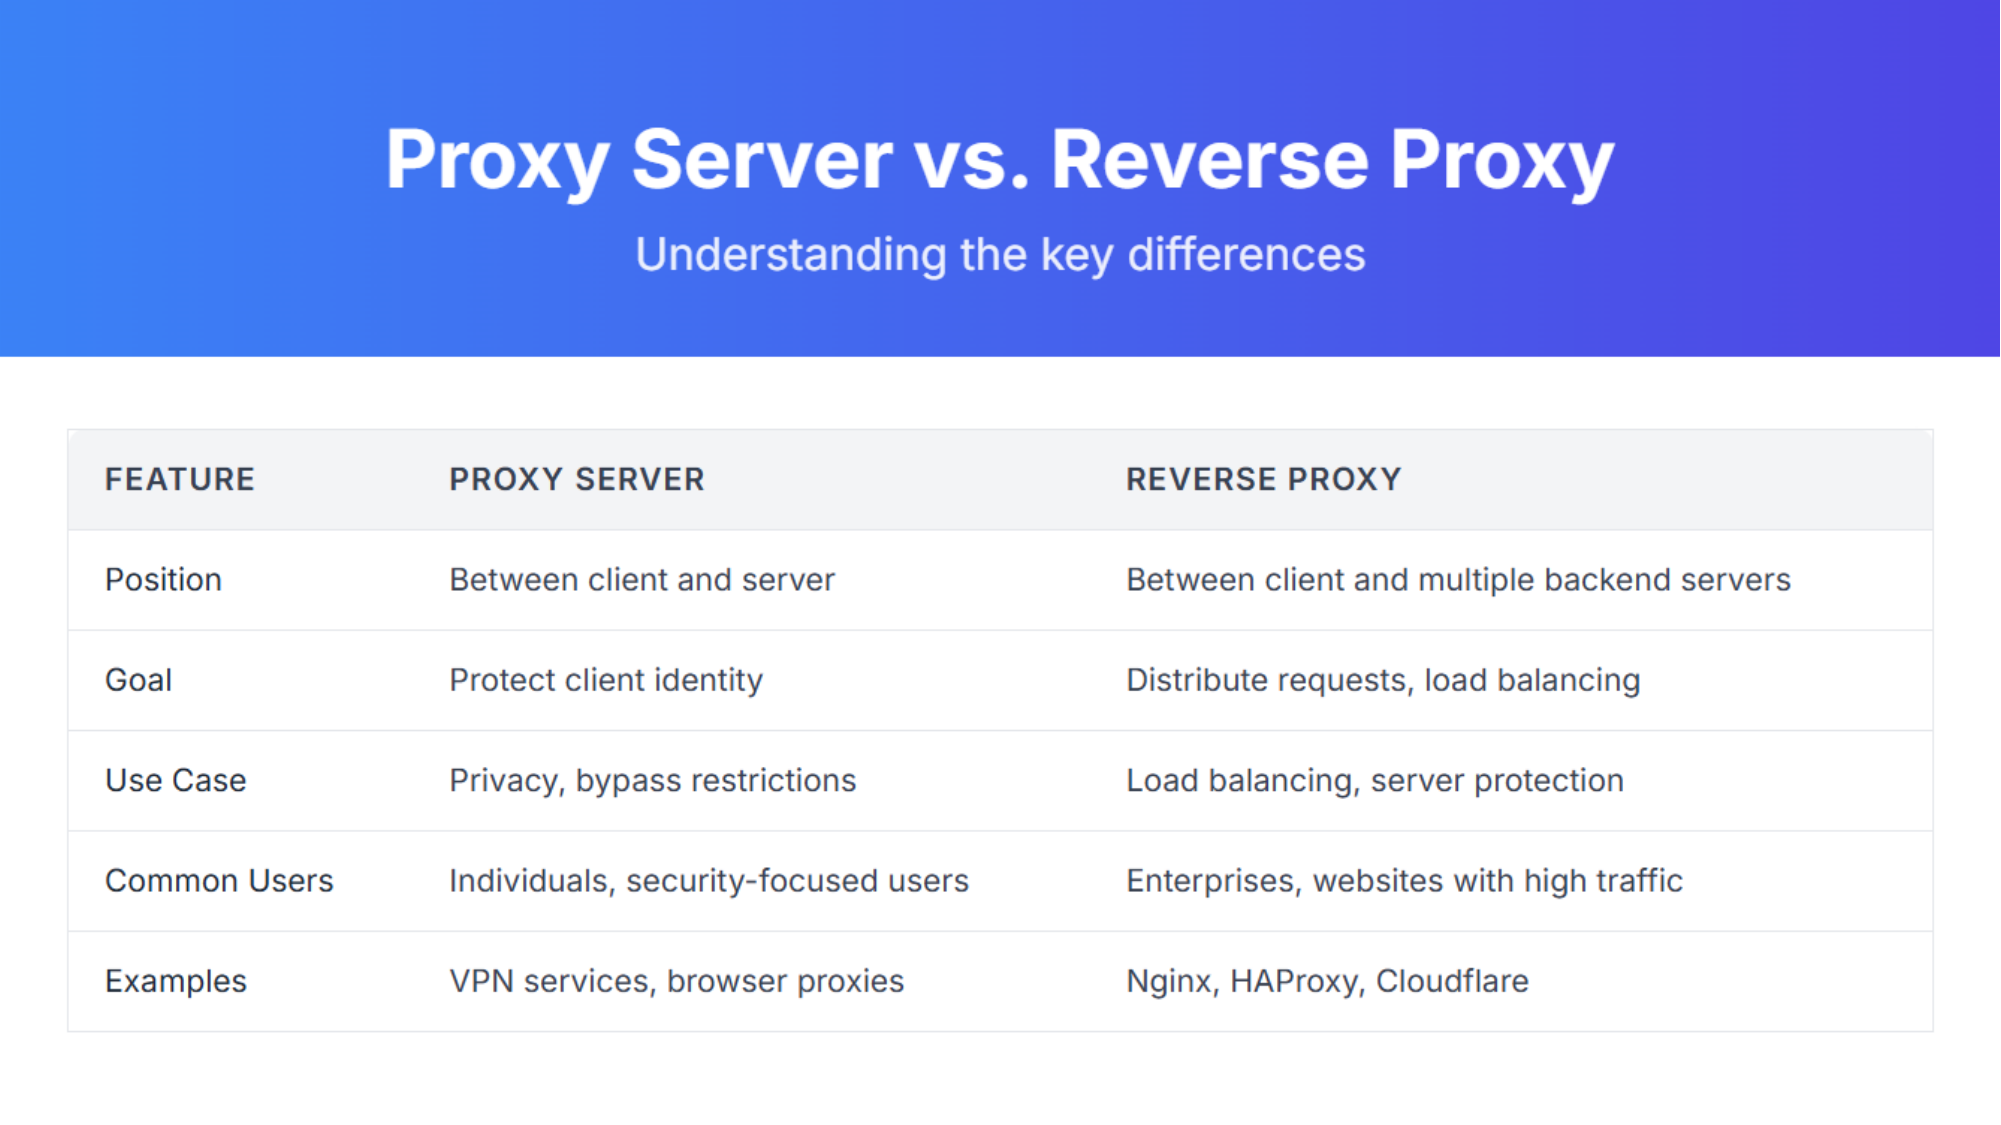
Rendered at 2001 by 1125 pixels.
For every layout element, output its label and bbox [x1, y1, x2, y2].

text_box [0, 0, 2000, 1094]
